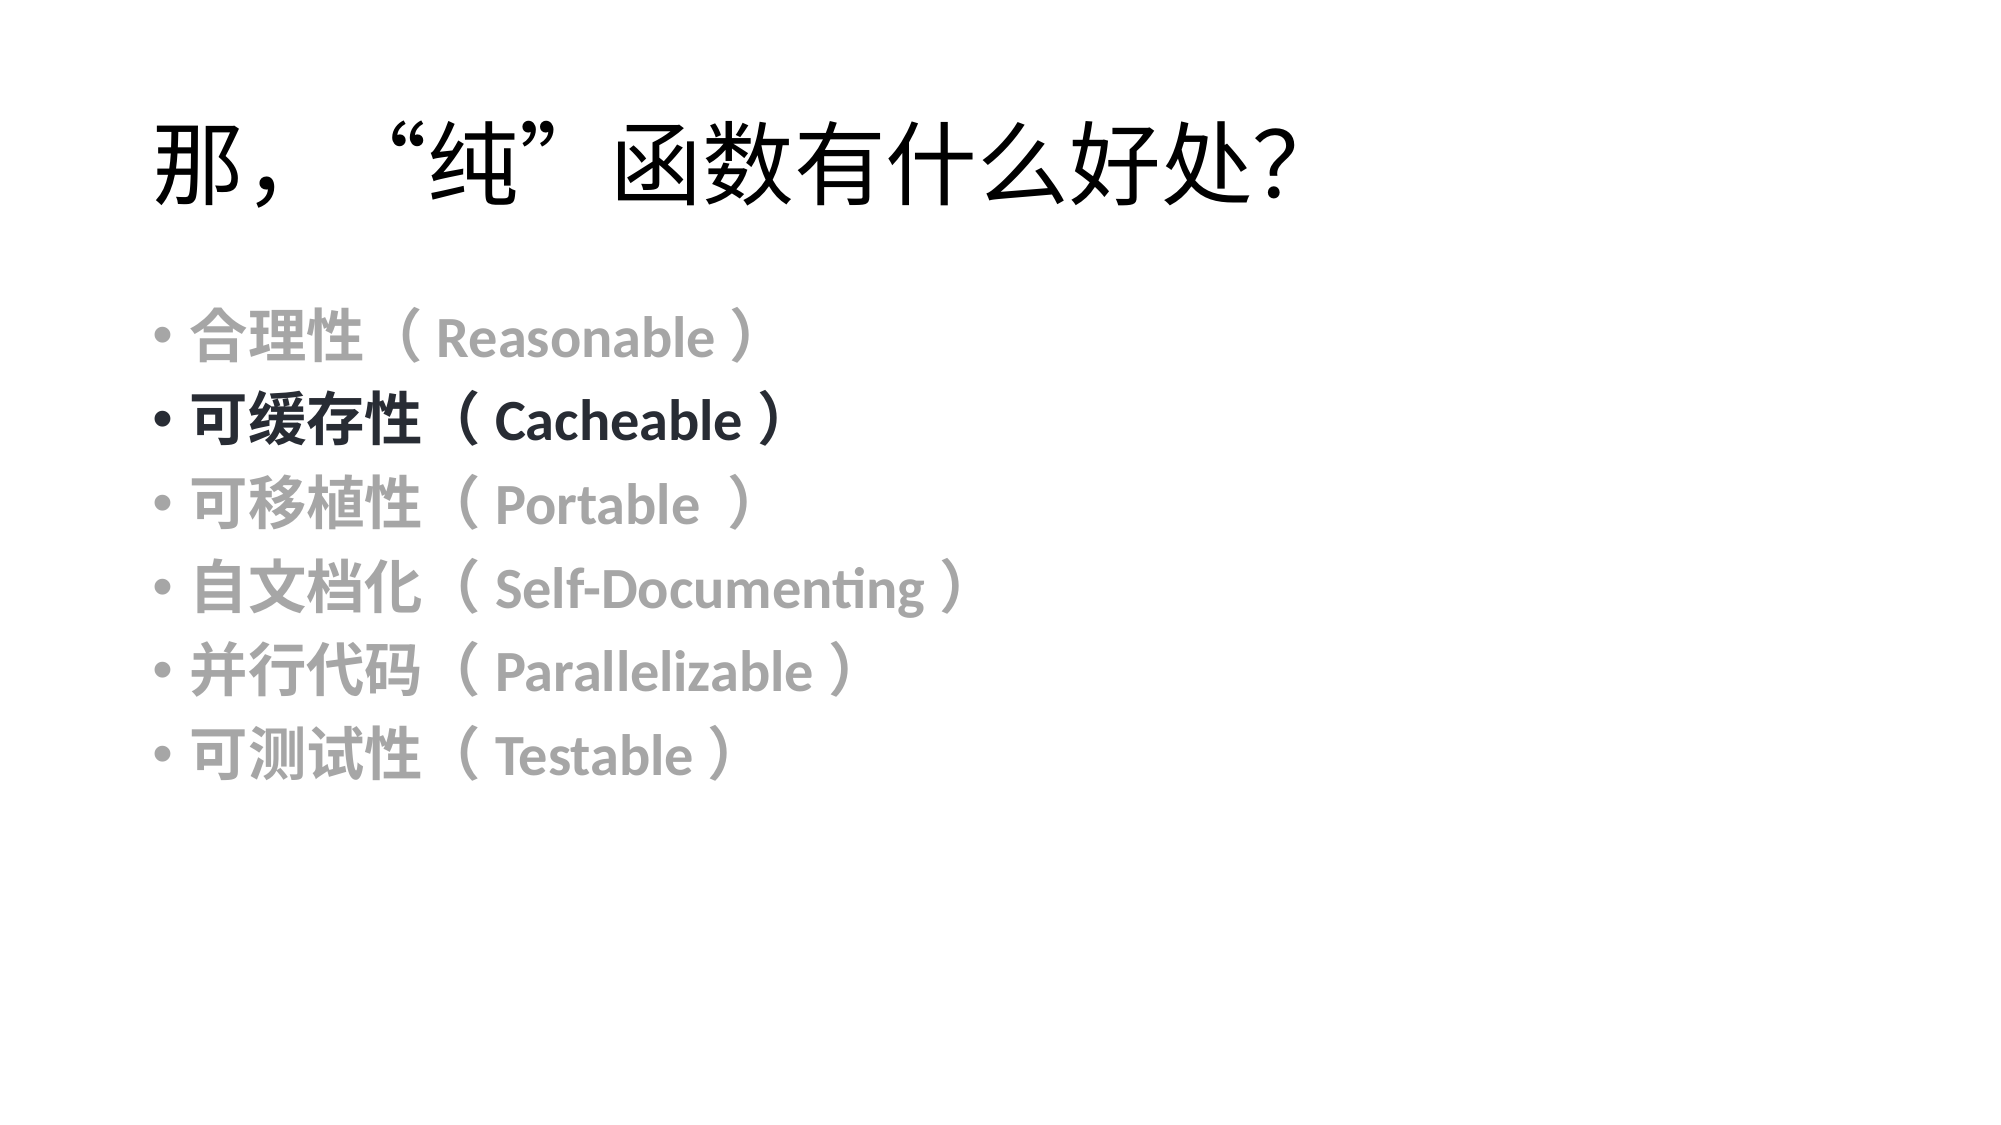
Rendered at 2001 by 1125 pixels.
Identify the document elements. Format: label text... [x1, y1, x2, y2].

title 那，“纯”函数有什么好处？ [137, 59, 1863, 278]
list 合理性（Reasonable） 可缓存性（Cacheable） 可移植性（Portable ） 自文档化（Self-Documenting） 并行代码（Parallelizable） 可测试性（Testable） [137, 299, 1863, 1014]
